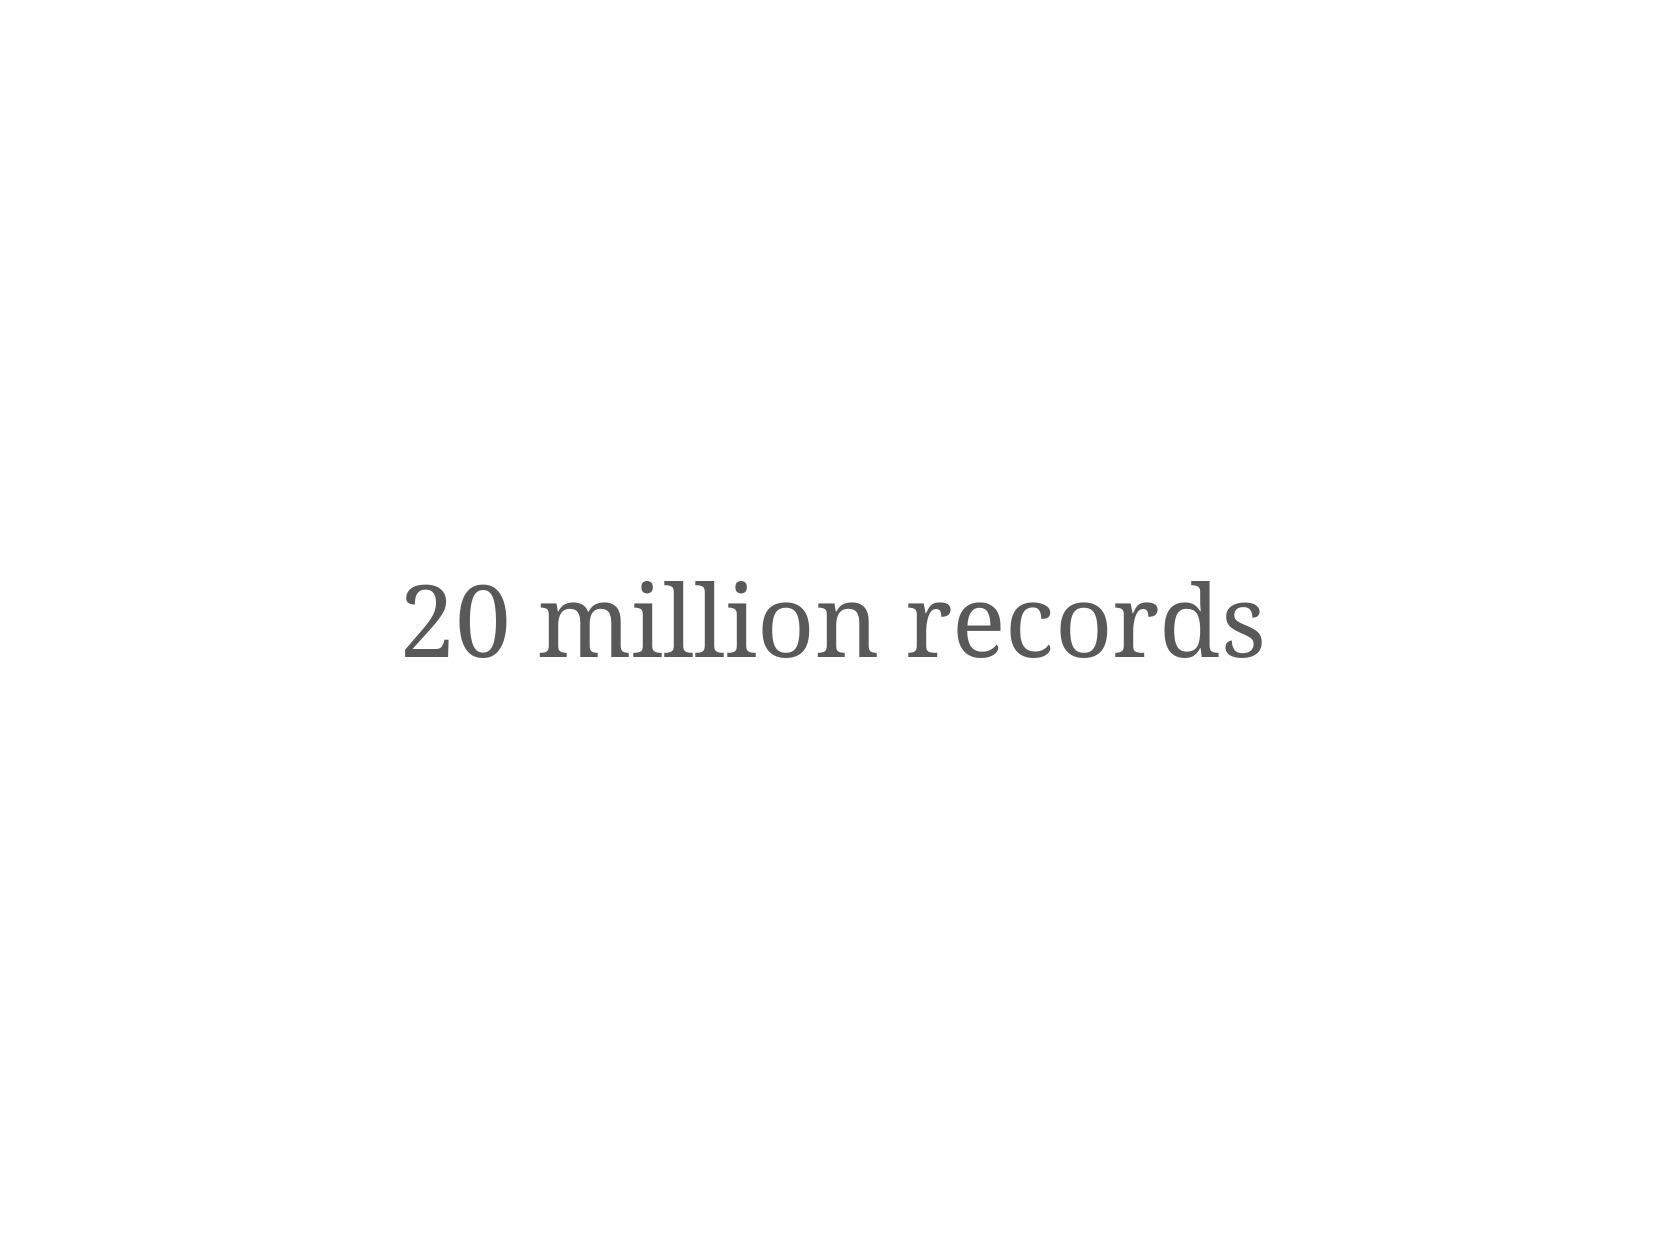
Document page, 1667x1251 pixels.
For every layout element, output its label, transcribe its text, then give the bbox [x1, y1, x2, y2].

text_box 20 million records [370, 549, 1296, 685]
